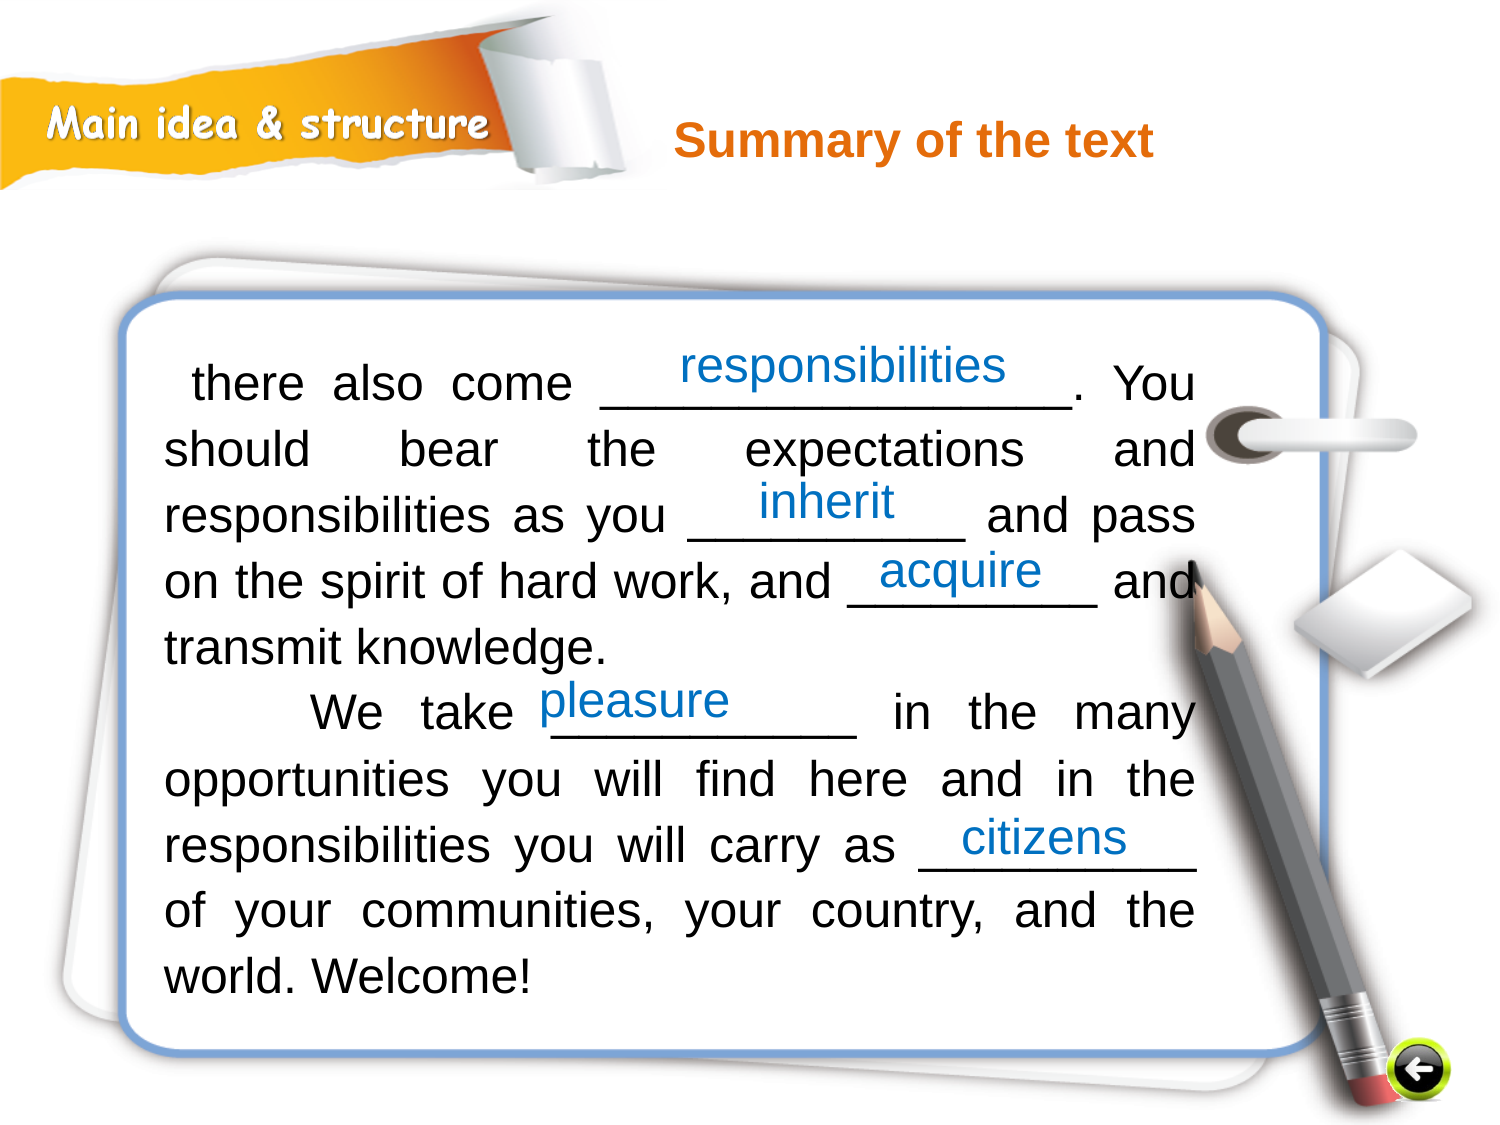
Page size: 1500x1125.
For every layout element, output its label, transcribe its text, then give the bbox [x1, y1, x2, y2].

picture [0, 0, 669, 192]
picture [1, 217, 1500, 1125]
text_box Summary of the text [673, 99, 1231, 175]
